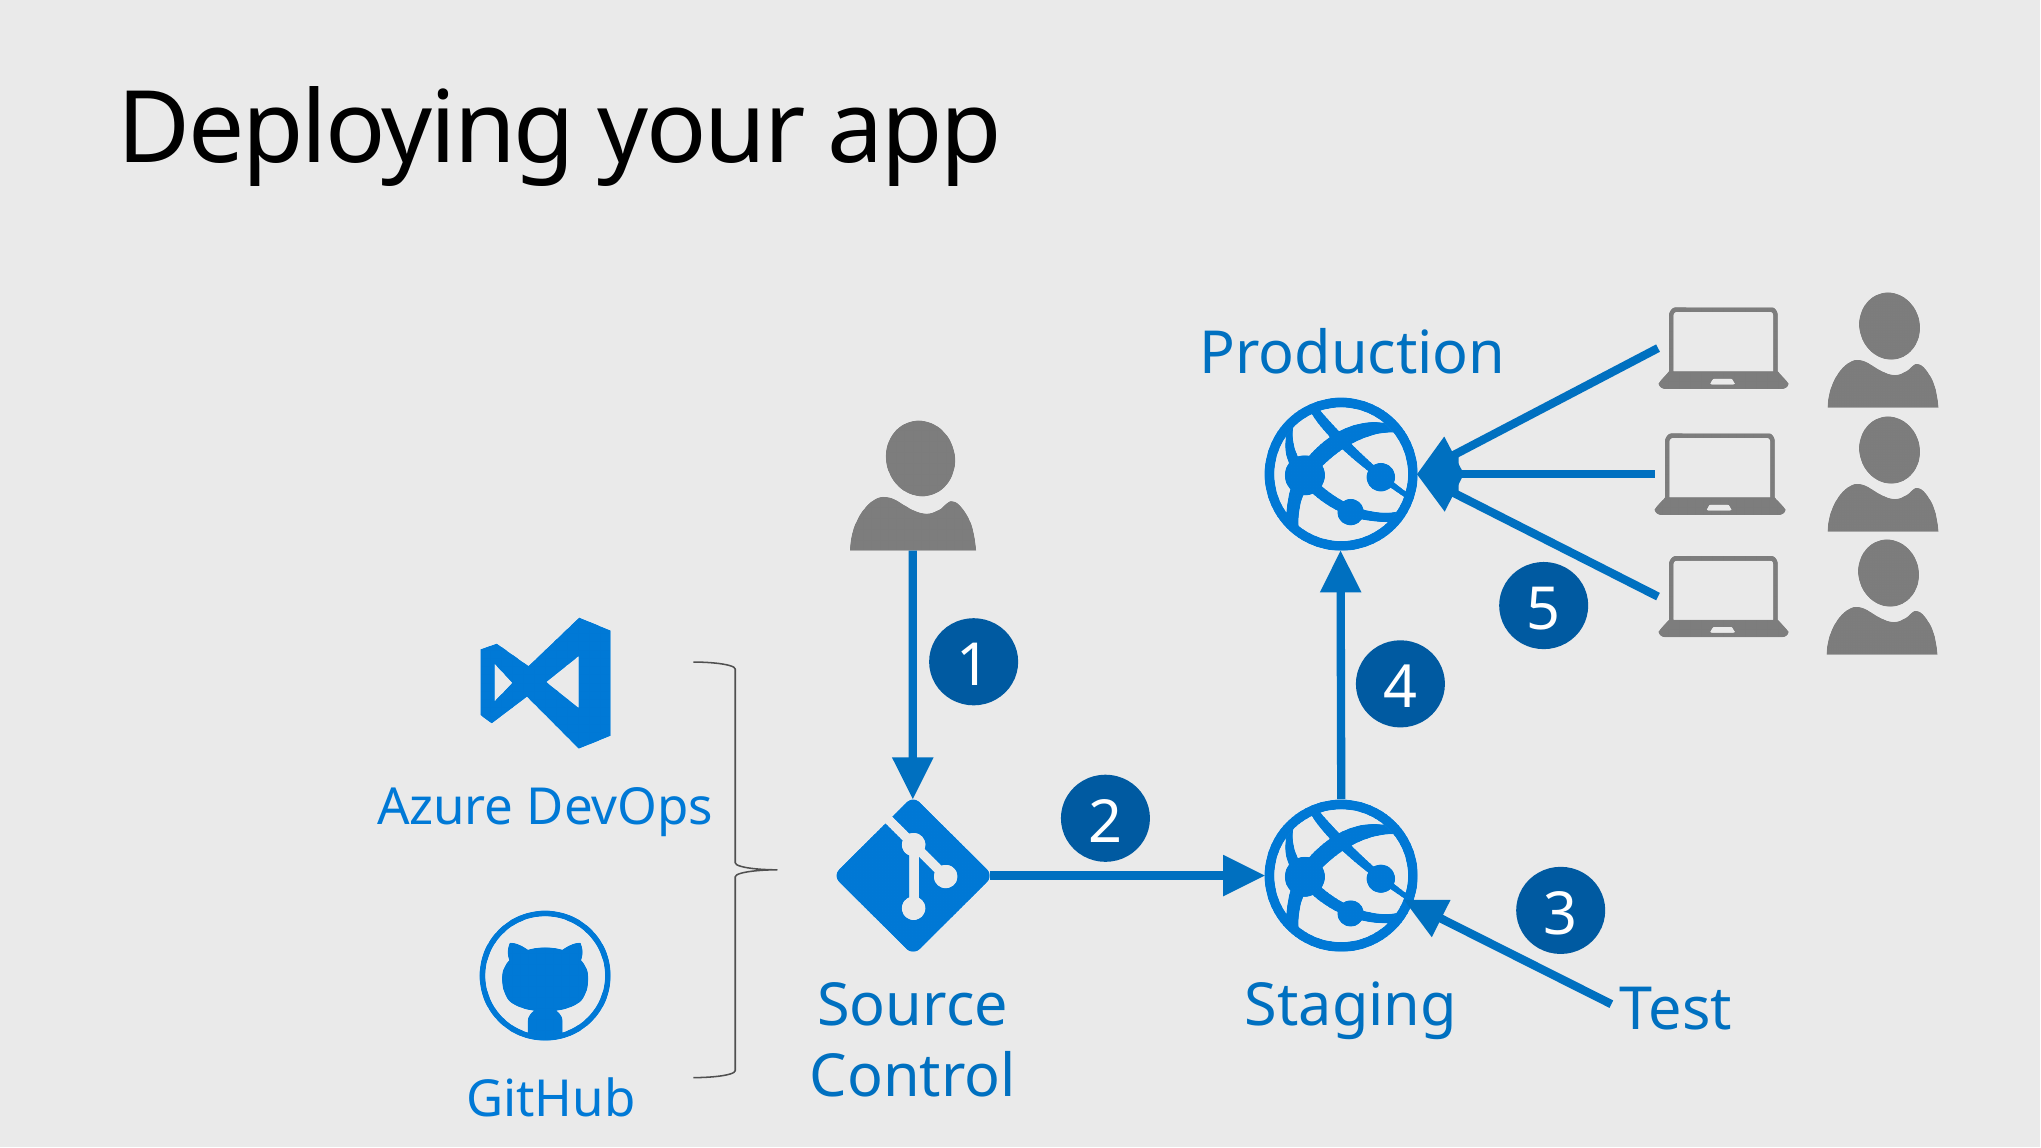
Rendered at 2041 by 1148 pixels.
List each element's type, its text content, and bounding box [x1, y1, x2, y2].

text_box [1416, 475, 1659, 597]
text_box 4 [1355, 639, 1446, 729]
text_box Source Control [794, 958, 1031, 1116]
picture [836, 798, 990, 953]
text_box Staging [1229, 958, 1473, 1045]
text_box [1403, 899, 1612, 1005]
picture [1825, 416, 1941, 532]
text_box Production [1184, 306, 1521, 393]
text_box 1 [928, 617, 1020, 707]
picture [1264, 798, 1419, 953]
title Deploying your app [93, 61, 1940, 283]
text_box [693, 662, 778, 1079]
picture [1657, 282, 1789, 663]
picture [1263, 397, 1416, 552]
picture [1825, 292, 1941, 408]
text_box 2 [1060, 773, 1151, 863]
text_box 5 [1498, 597, 1590, 651]
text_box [1416, 347, 1659, 475]
text_box 3 [1516, 865, 1605, 899]
picture [1824, 539, 1940, 655]
text_box Test [1604, 962, 1747, 1049]
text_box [455, 909, 647, 1137]
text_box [371, 617, 720, 843]
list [847, 419, 979, 552]
